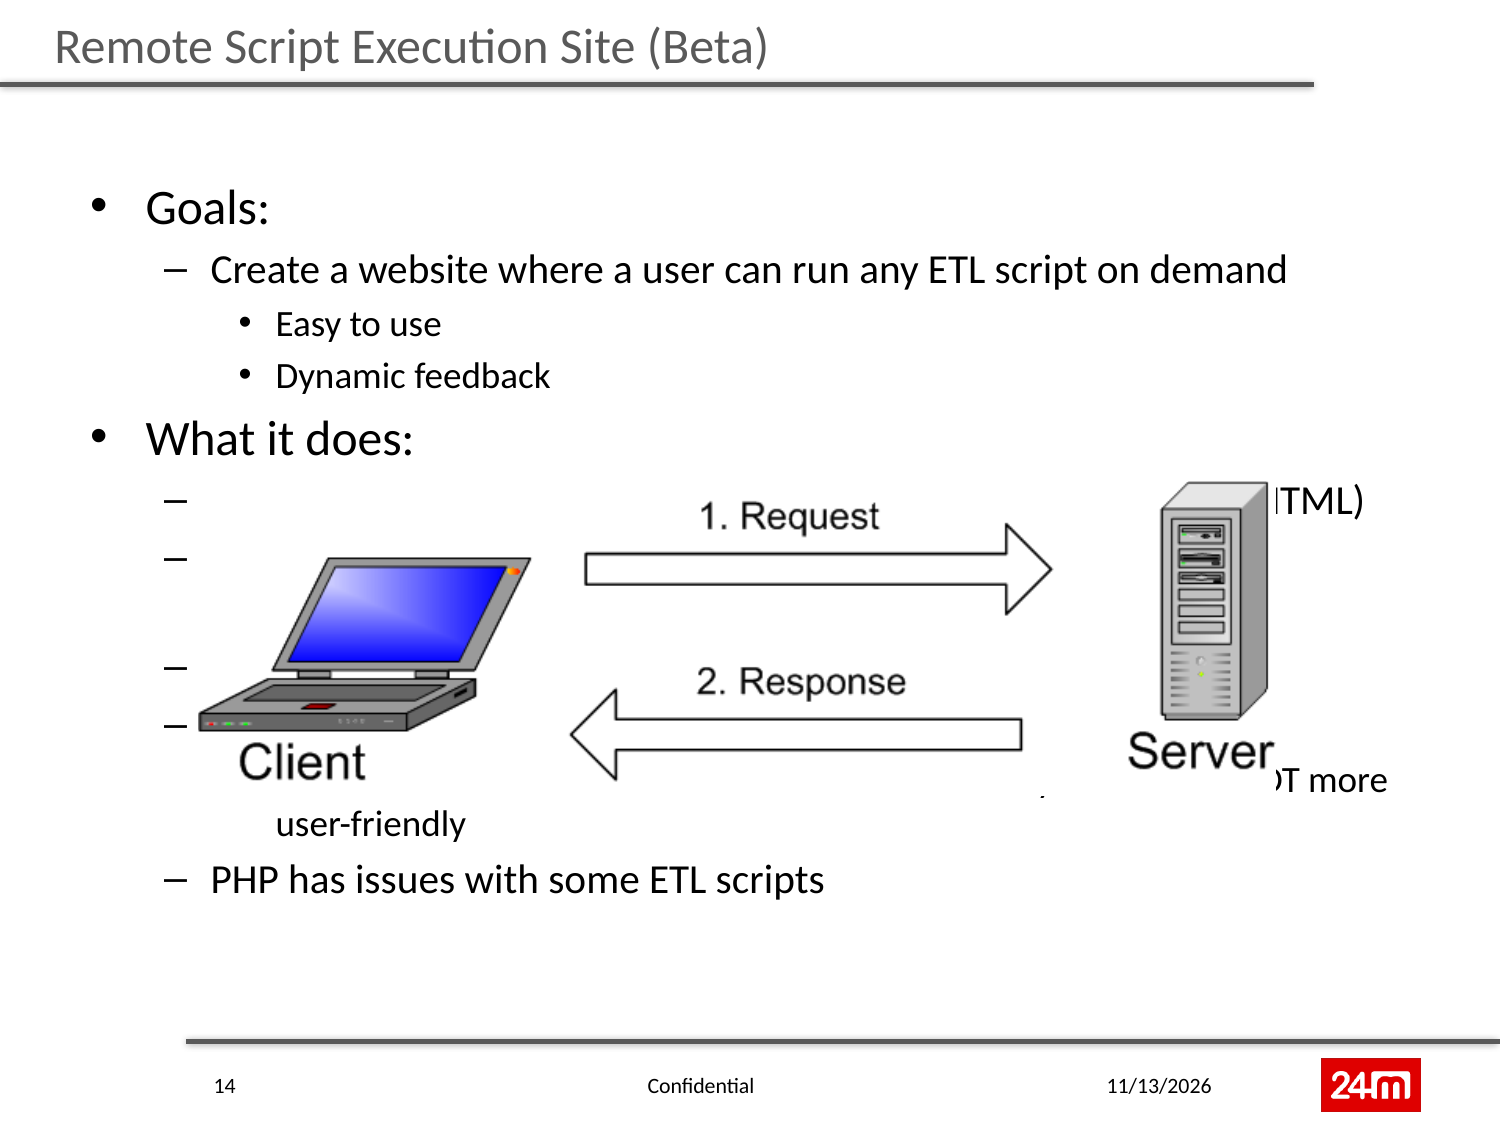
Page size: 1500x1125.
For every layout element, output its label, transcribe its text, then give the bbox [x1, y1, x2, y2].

footer Confidential [328, 1052, 1074, 1117]
title Remote Script Execution Site (Beta) [39, 11, 1312, 76]
list Goals: Create a website where a user can run any ETL script on demand Easy to use Dynamic feedback What it does: User selects an ETL script to run, then clicks a button to run it (HTML) PHP checks to see if that particular script is running If it is, then it just displays an error message and won’t run it PHP runs the script and waits for a response (log file content) Once entire response is generated, prints it EventSource/Server-Sent Events would make this dynamic and a LOT more user-friendly PHP has issues with some ETL scripts [75, 167, 1425, 911]
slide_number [1091, 1052, 1257, 1117]
slide_number 14 [198, 1052, 310, 1117]
picture [1321, 1058, 1421, 1112]
picture [198, 480, 1276, 796]
